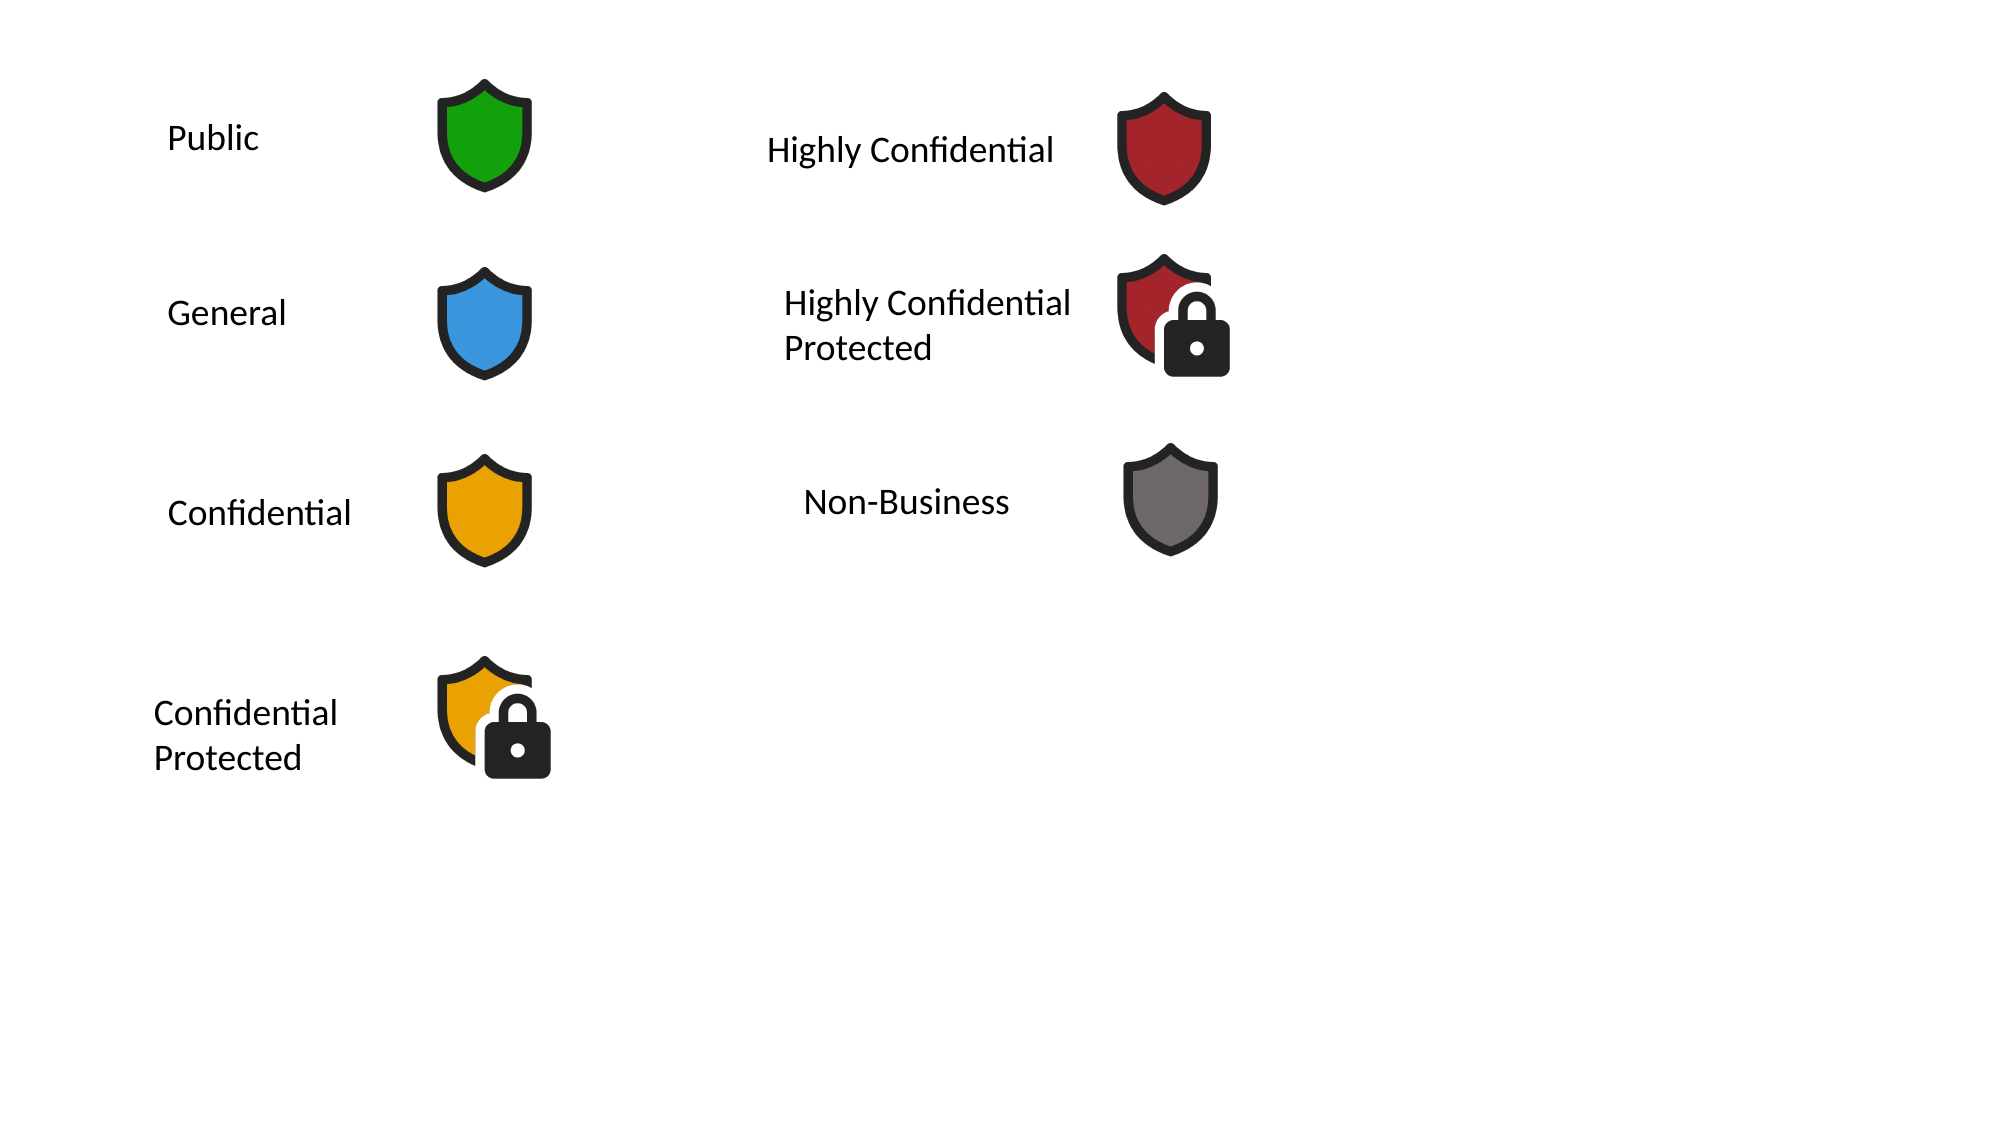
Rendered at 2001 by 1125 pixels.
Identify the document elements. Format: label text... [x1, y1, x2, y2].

picture [409, 435, 560, 586]
text_box General [152, 280, 302, 341]
picture [1088, 73, 1239, 224]
picture [1095, 424, 1246, 575]
text_box Non-Business [788, 469, 1026, 530]
text_box Public [152, 105, 274, 166]
picture [409, 248, 560, 399]
text_box Confidential [153, 480, 368, 541]
picture [409, 637, 560, 788]
text_box Highly Confidential Protected [769, 270, 1087, 375]
picture [1088, 235, 1239, 386]
picture [409, 60, 560, 211]
text_box Confidential Protected [139, 680, 354, 786]
text_box Highly Confidential [752, 118, 1070, 178]
